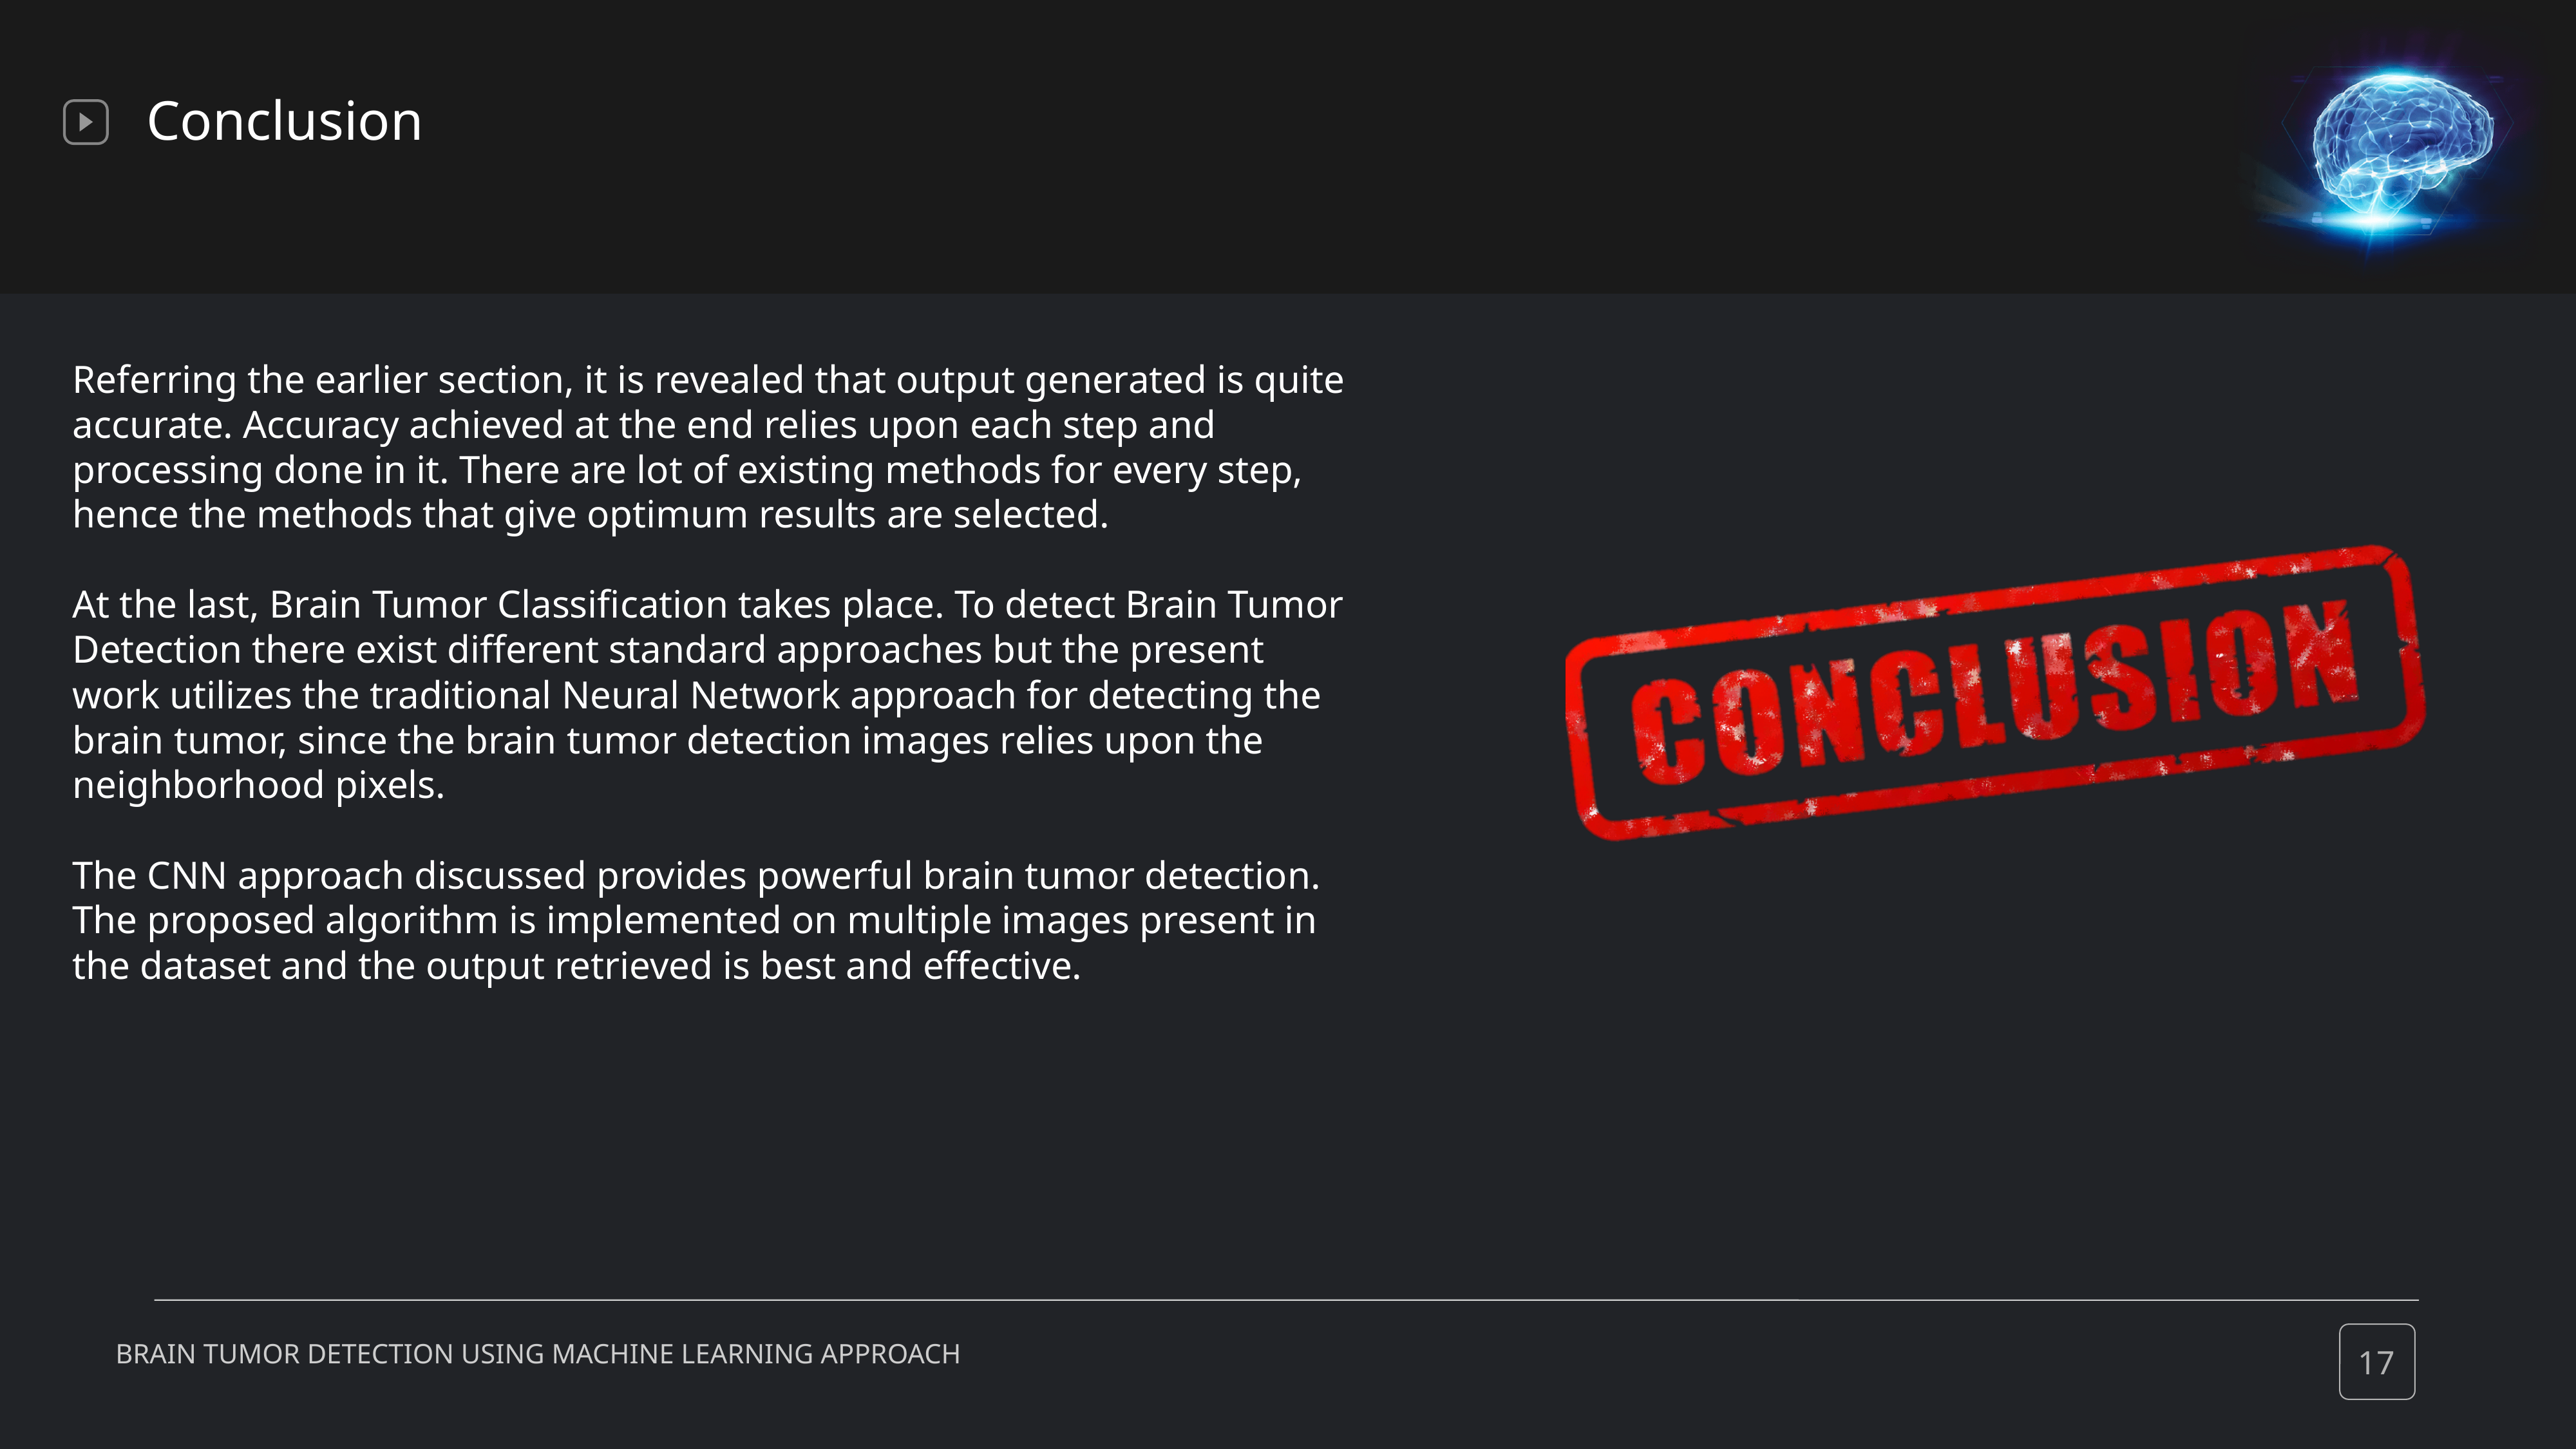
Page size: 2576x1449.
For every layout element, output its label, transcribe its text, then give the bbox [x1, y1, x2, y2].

text_box BRAIN TUMOR DETECTION USING MACHINE LEARNING APPROACH [106, 1341, 1048, 1406]
text_box 17 [2358, 1342, 2395, 1381]
picture [1537, 325, 2450, 1124]
text_box Conclusion [146, 86, 424, 151]
picture [2221, 0, 2562, 290]
text_box Referring the earlier section, it is revealed that output generated is quite accurate. Accuracy achieved at the end relies upon each step and processing done in it. There are lot of existing methods for every step, hence the methods that give optimum results are selected. At the last, Brain Tumor Classification takes place. To detect Brain Tumor Detection there exist different standard approaches but the present work utilizes the traditional Neural Network approach for detecting the brain tumor, since the brain tumor detection images relies upon the neighborhood pixels. The CNN approach discussed provides powerful brain tumor detection. The proposed algorithm is implemented on multiple images present in the dataset and the output retrieved is best and effective. [72, 355, 1356, 1137]
